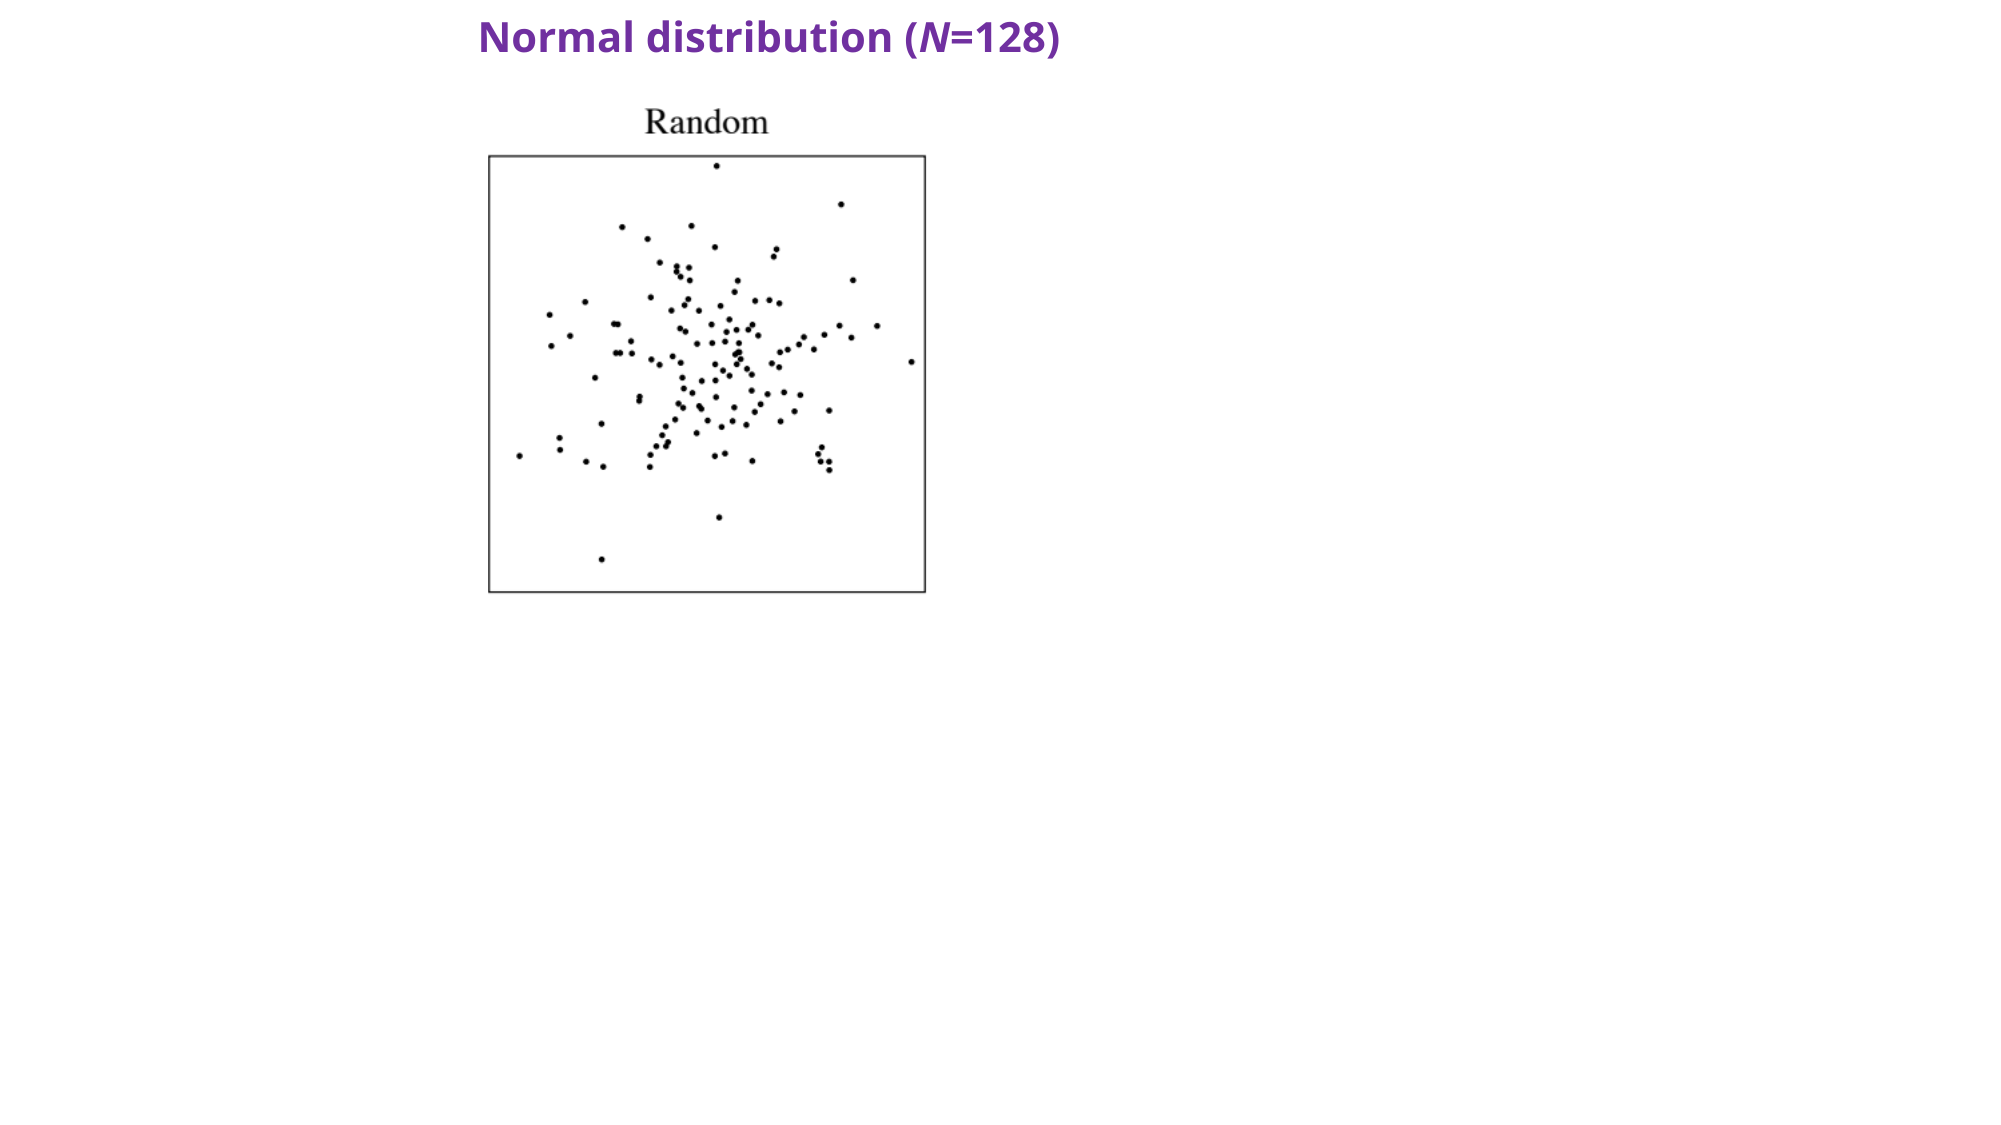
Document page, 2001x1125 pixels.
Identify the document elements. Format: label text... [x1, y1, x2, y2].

picture [479, 99, 1425, 1125]
title Normal distribution (N=128) [462, 3, 1488, 75]
